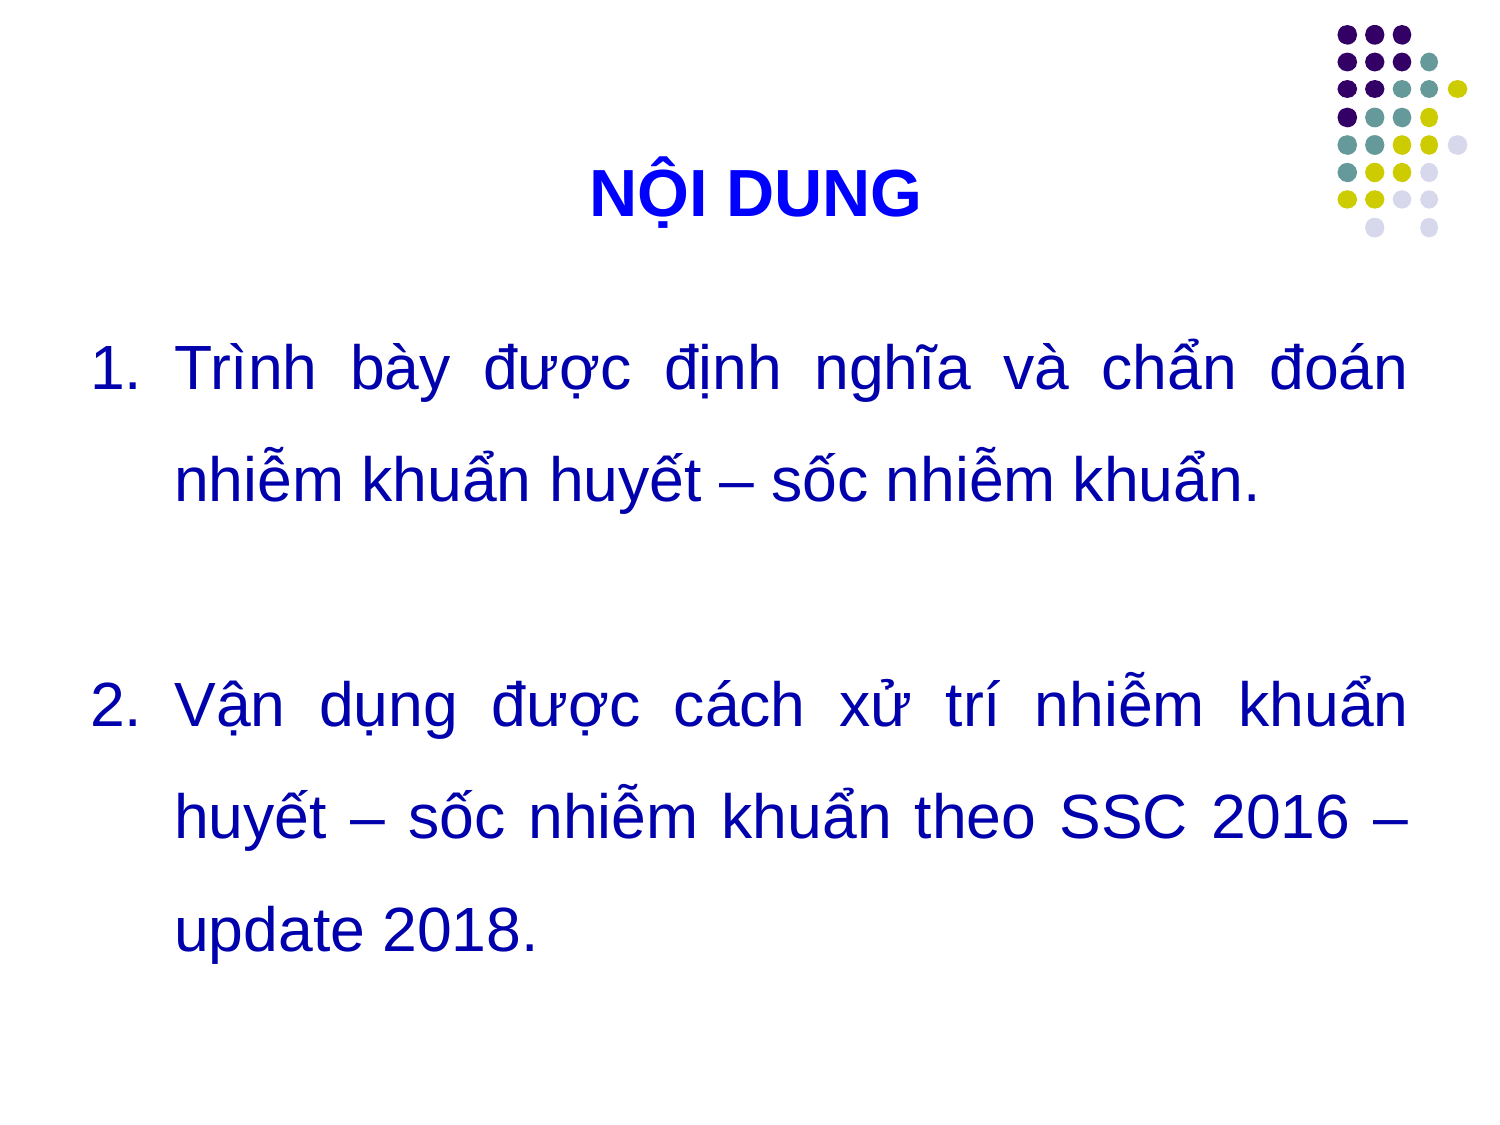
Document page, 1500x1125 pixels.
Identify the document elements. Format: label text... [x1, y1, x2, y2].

list Trình bày được định nghĩa và chẩn đoán nhiễm khuẩn huyết – sốc nhiễm khuẩn. Vận dụng được cách xử trí nhiễm khuẩn huyết – sốc nhiễm khuẩn theo SSC 2016 – update 2018. [75, 282, 1425, 1006]
title NỘI DUNG [137, 95, 1375, 238]
